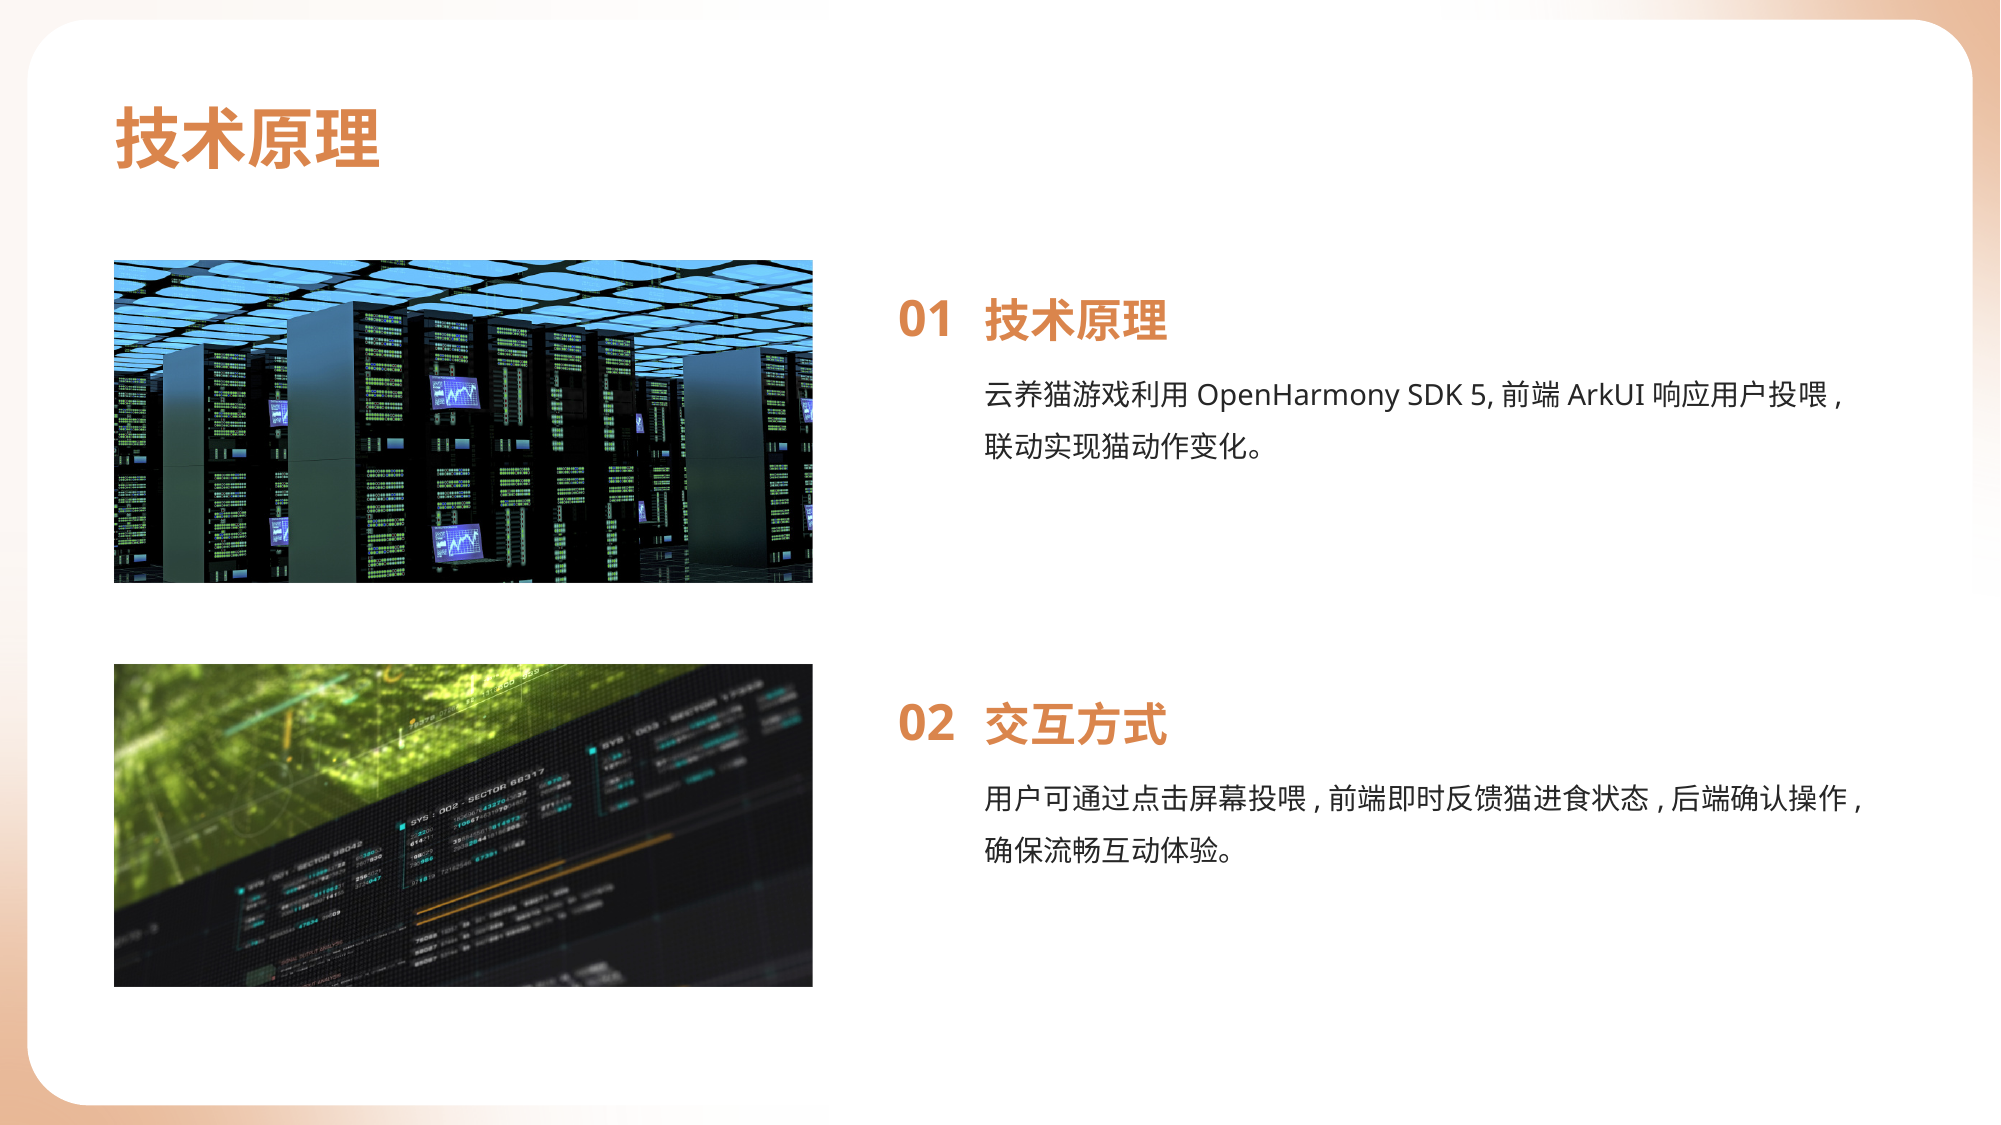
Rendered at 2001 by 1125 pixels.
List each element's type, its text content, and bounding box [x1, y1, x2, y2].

text_box 交互方式 [985, 689, 1886, 751]
text_box 02 [898, 689, 977, 751]
text_box 技术原理 [985, 285, 1886, 347]
text_box 云养猫游戏利用OpenHarmony SDK 5,前端ArkUI响应用户投喂, 联动实现猫动作变化。 [985, 358, 1886, 519]
picture [114, 260, 813, 583]
title 技术原理 [114, 59, 1886, 178]
text_box 用户可通过点击屏幕投喂,前端即时反馈猫进食状态,后端确认操作,确保流畅互动体验。 [985, 762, 1886, 923]
picture [114, 664, 813, 987]
text_box 01 [898, 285, 977, 347]
